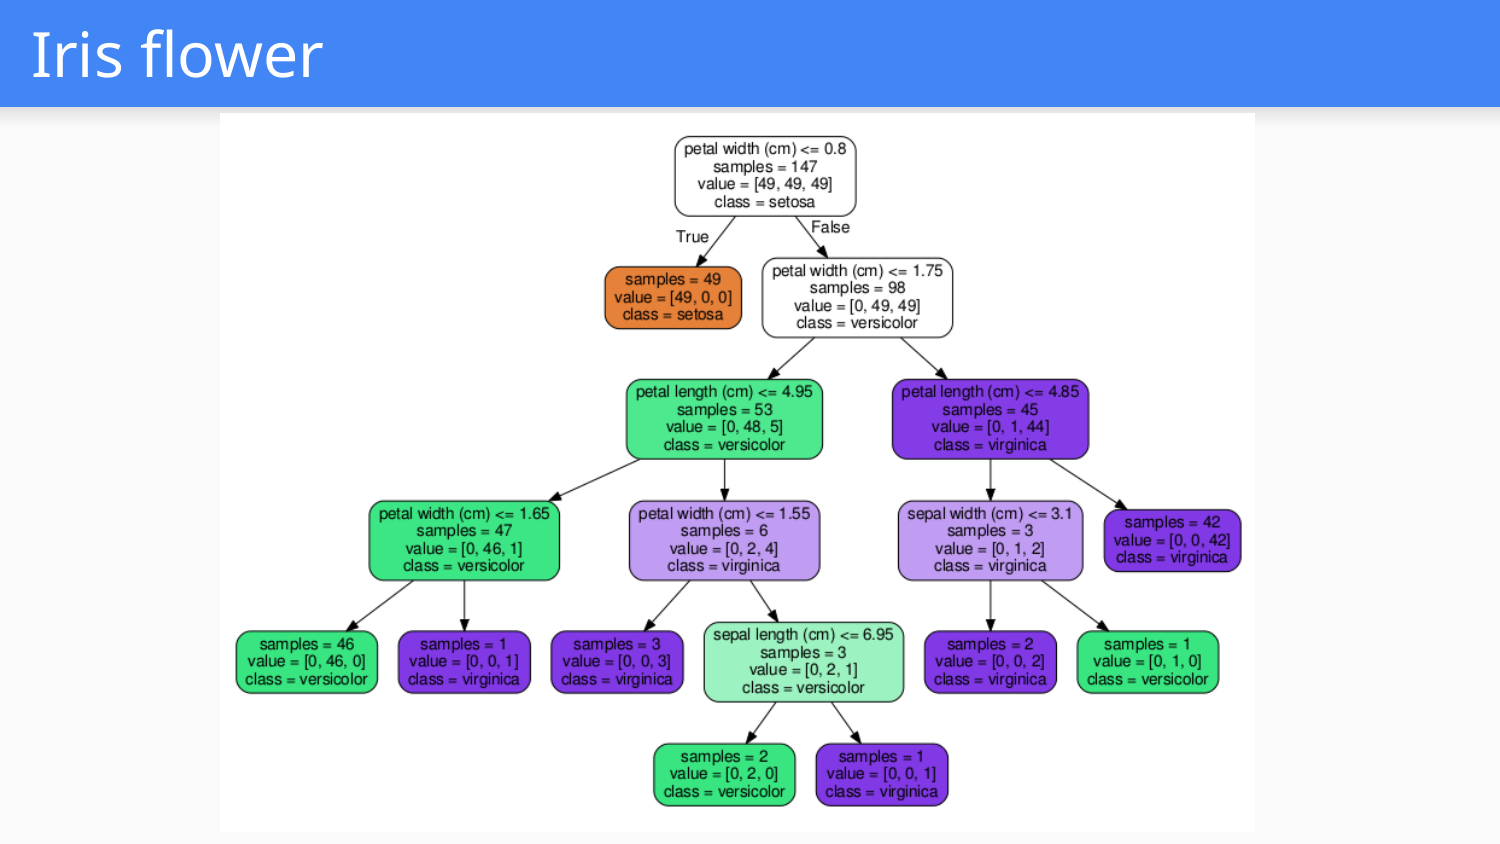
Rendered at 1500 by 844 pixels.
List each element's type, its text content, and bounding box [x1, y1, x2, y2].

picture [220, 113, 1255, 832]
title Iris flower [16, 2, 1464, 102]
